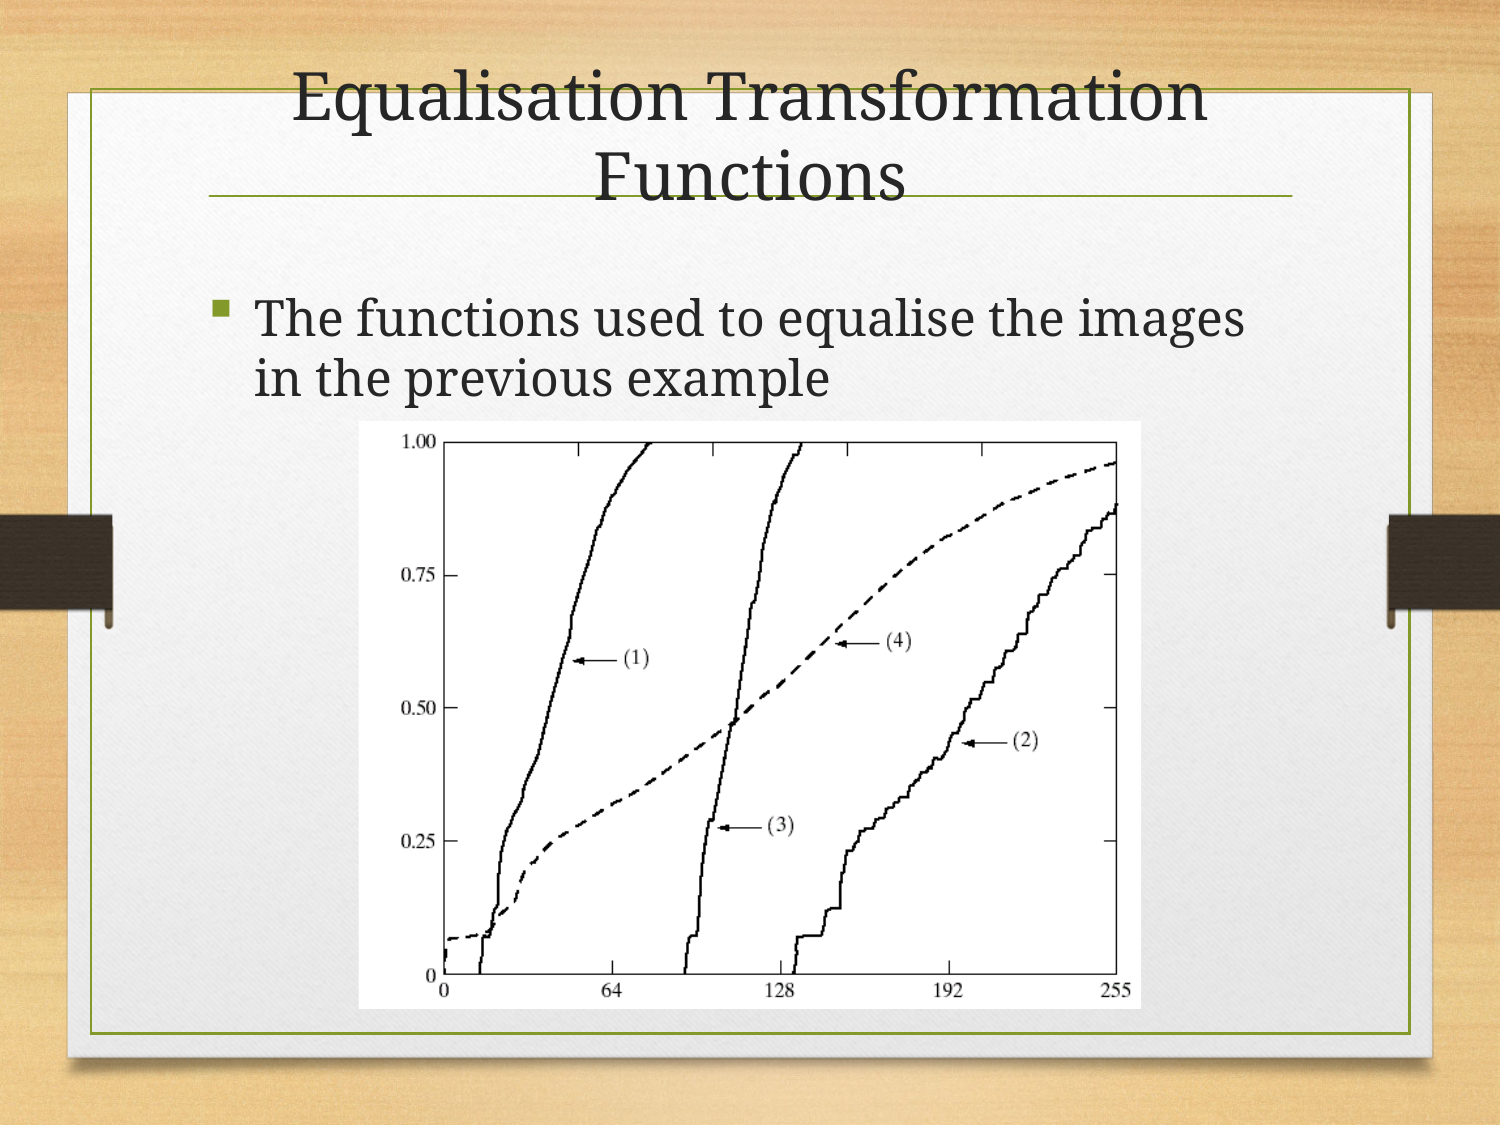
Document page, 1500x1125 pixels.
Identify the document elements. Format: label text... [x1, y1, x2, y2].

list The functions used to equalise the images in the previous example [192, 278, 1309, 1024]
title Equalisation Transformation Functions [192, 77, 1309, 191]
picture [0, 0, 1500, 1125]
